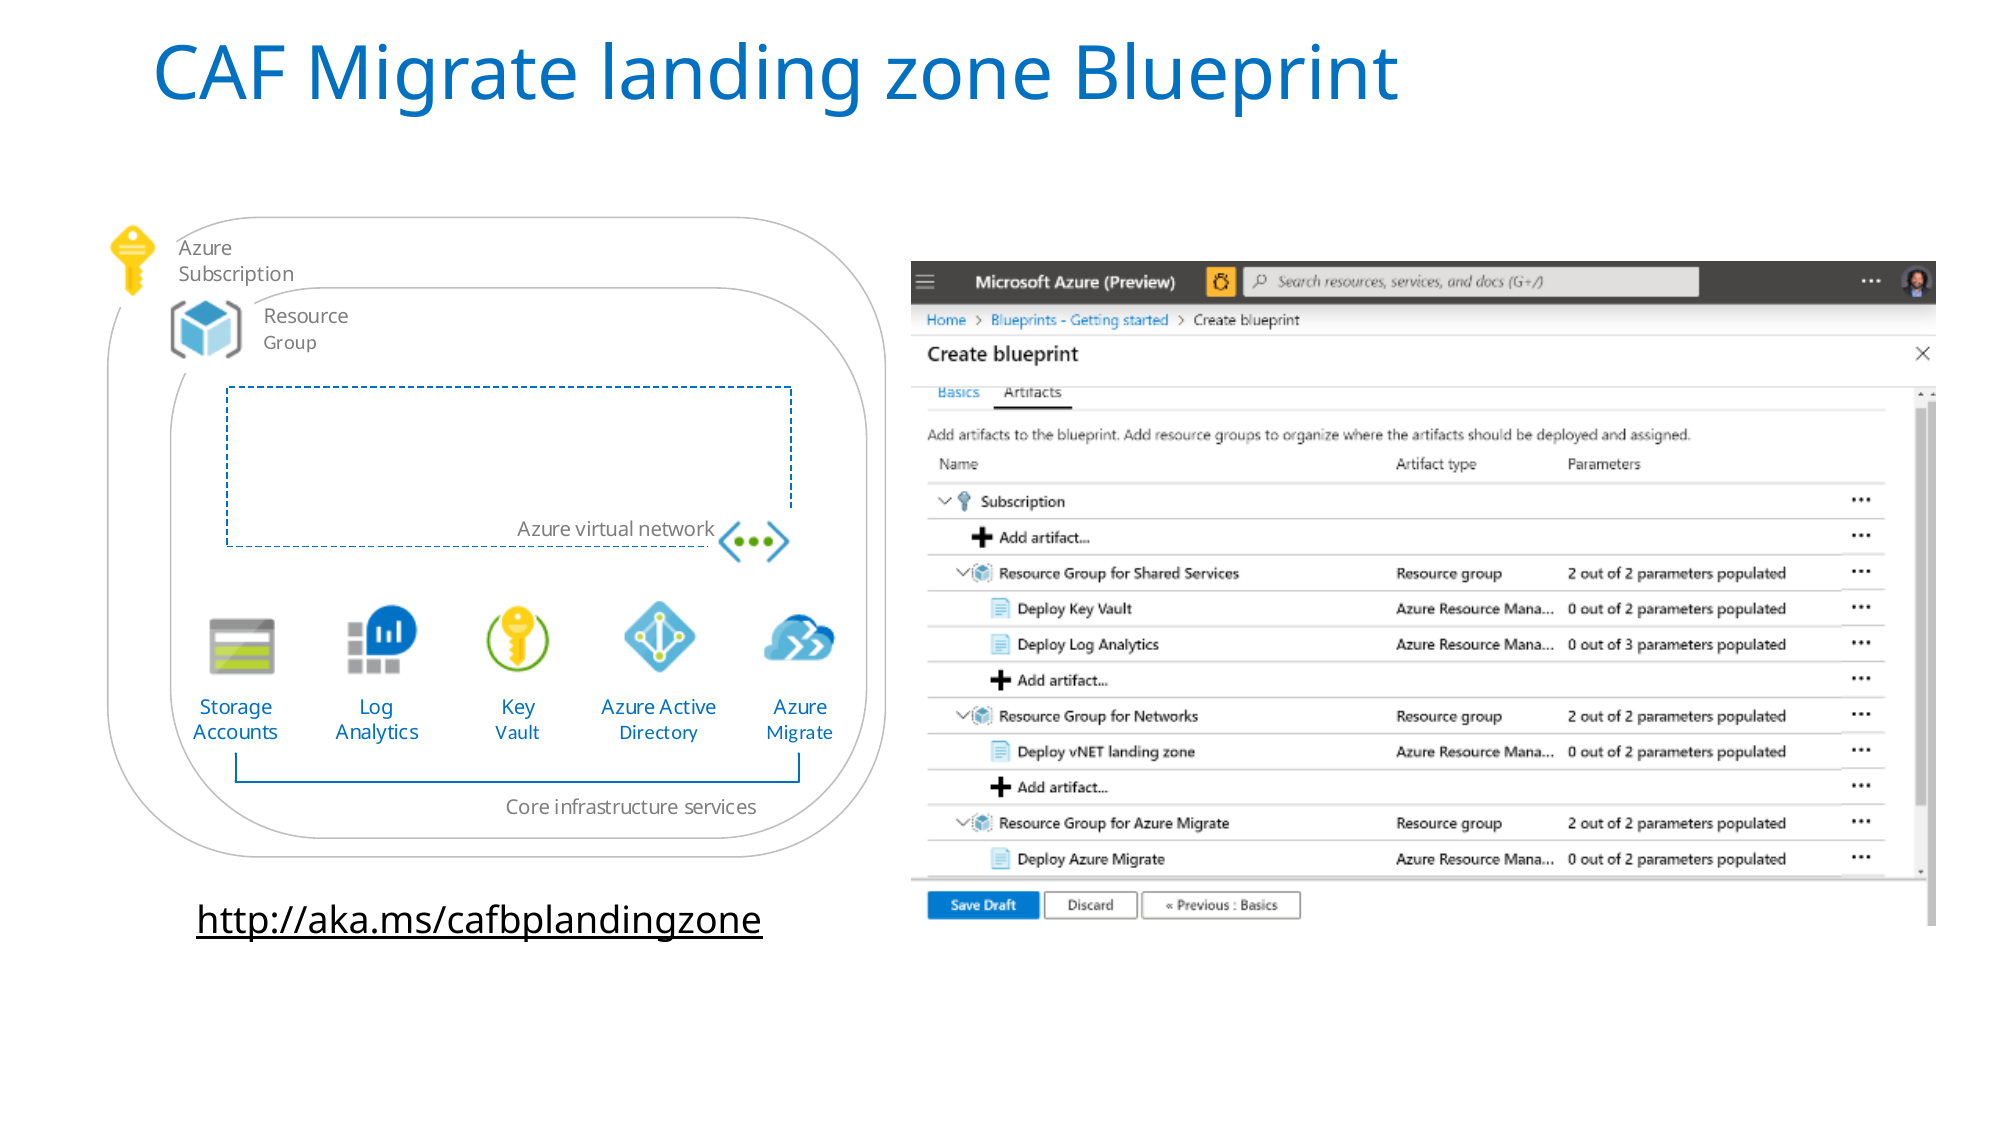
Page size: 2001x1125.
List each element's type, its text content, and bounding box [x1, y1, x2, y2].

picture [911, 261, 1937, 926]
picture [92, 213, 887, 859]
text_box CAF Migrate landing zone Blueprint [137, 27, 1863, 245]
text_box http://aka.ms/cafbplandingzone [181, 888, 797, 955]
